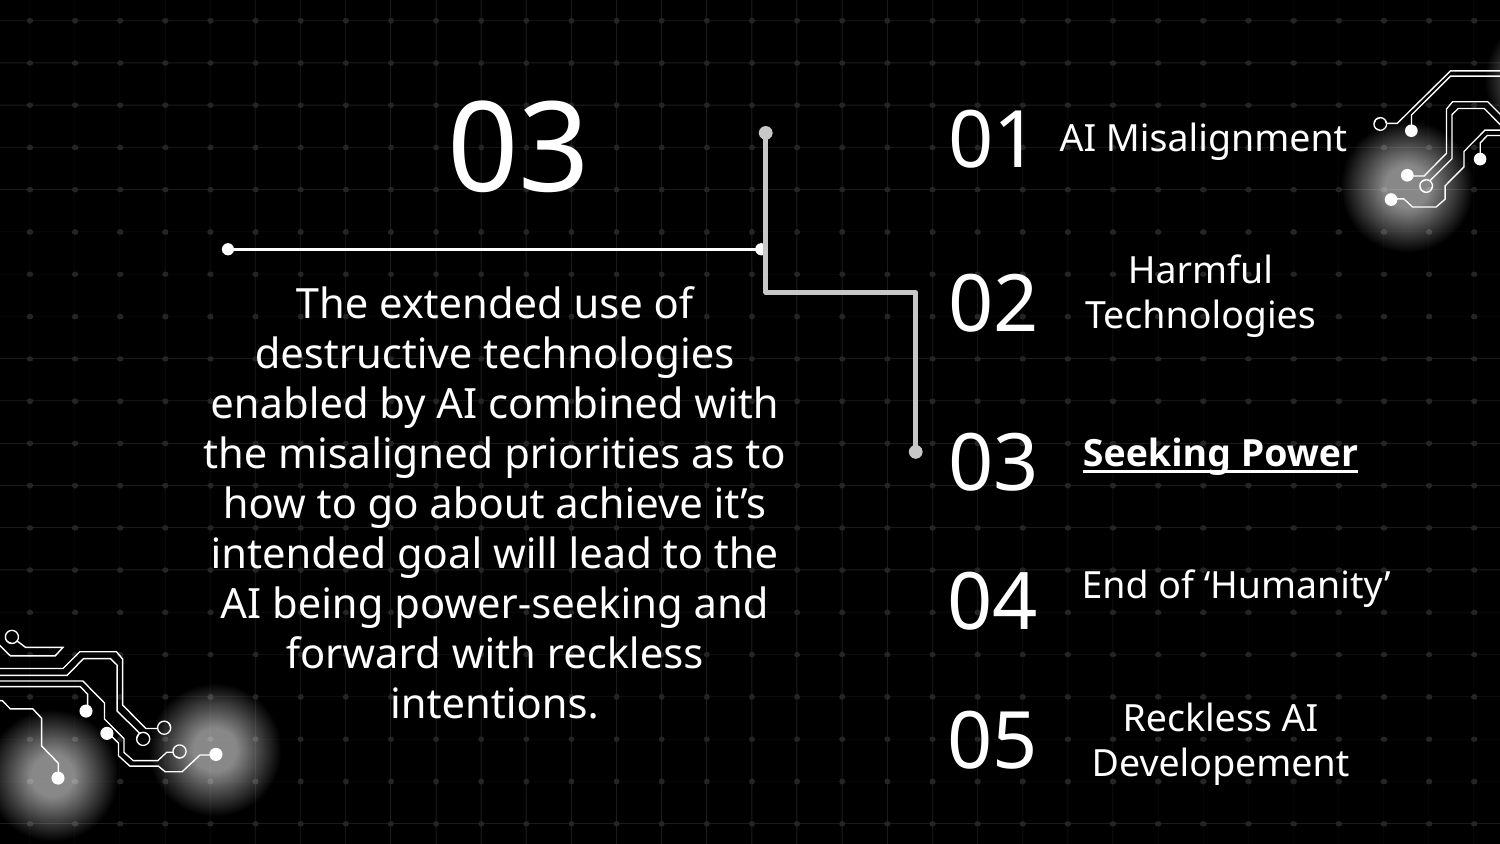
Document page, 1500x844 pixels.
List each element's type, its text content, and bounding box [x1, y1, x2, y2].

picture [920, 179, 1359, 282]
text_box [765, 132, 916, 452]
picture [1413, 77, 1490, 134]
picture [0, 0, 1500, 844]
picture [1453, 110, 1500, 152]
text_box Harmful Technologies [993, 231, 1408, 311]
title The extended use of destructive technologies enabled by AI combined with the misaligned priorities as to how to go about achieve it’s intended goal will lead to the AI being power-seeking and forward with reckless intentions. [185, 262, 804, 488]
picture [1448, 103, 1500, 138]
title 03 [395, 67, 606, 232]
text_box 01 [896, 118, 1090, 198]
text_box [0, 591, 284, 844]
text_box AI Misalignment [1032, 98, 1375, 179]
text_box 02 [920, 282, 1090, 362]
picture [1401, 72, 1487, 122]
text_box 05 [896, 719, 1090, 799]
picture [1375, 119, 1385, 128]
text_box 04 [896, 580, 1090, 661]
text_box Reckless AI Developement [1013, 679, 1428, 759]
text_box 03 [896, 442, 1090, 522]
text_box End of ‘Humanity’ [1029, 546, 1444, 626]
text_box Seeking Power [1013, 414, 1428, 494]
